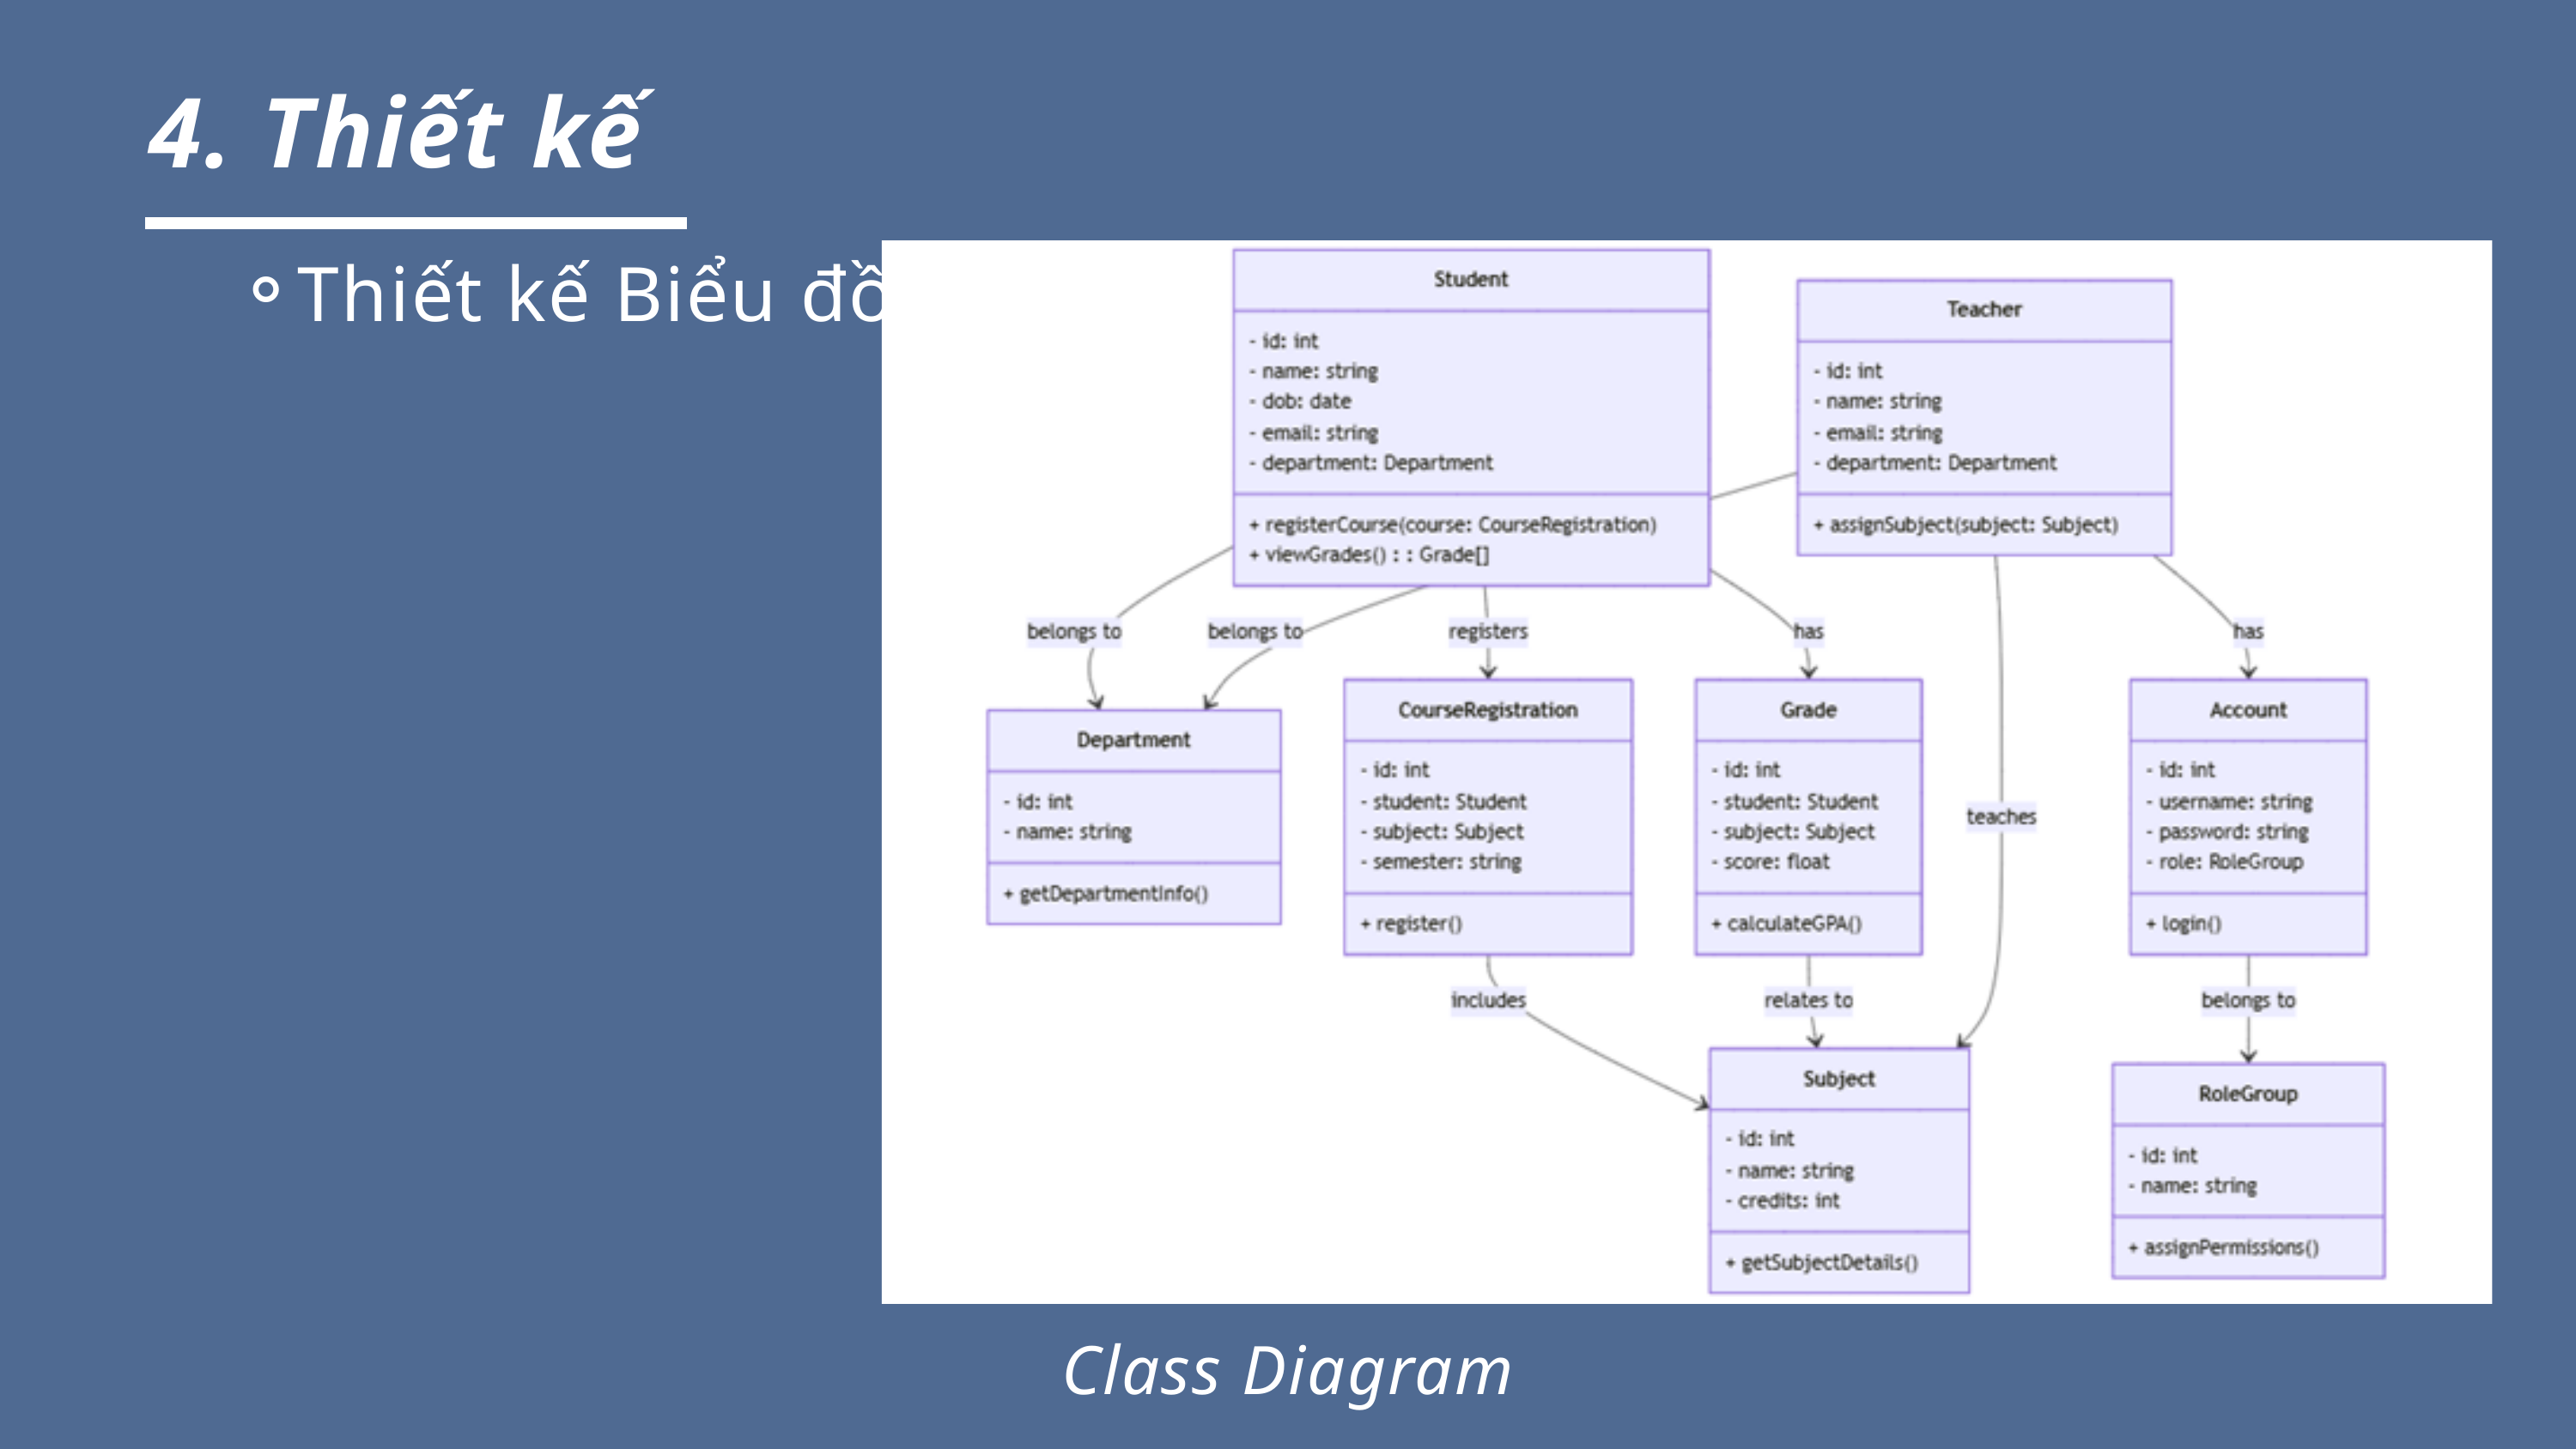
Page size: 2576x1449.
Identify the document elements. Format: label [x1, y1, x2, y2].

text_box [144, 249, 1391, 410]
text_box [881, 240, 2493, 1304]
text_box [665, 1331, 1911, 1449]
text_box [39, 67, 1200, 251]
